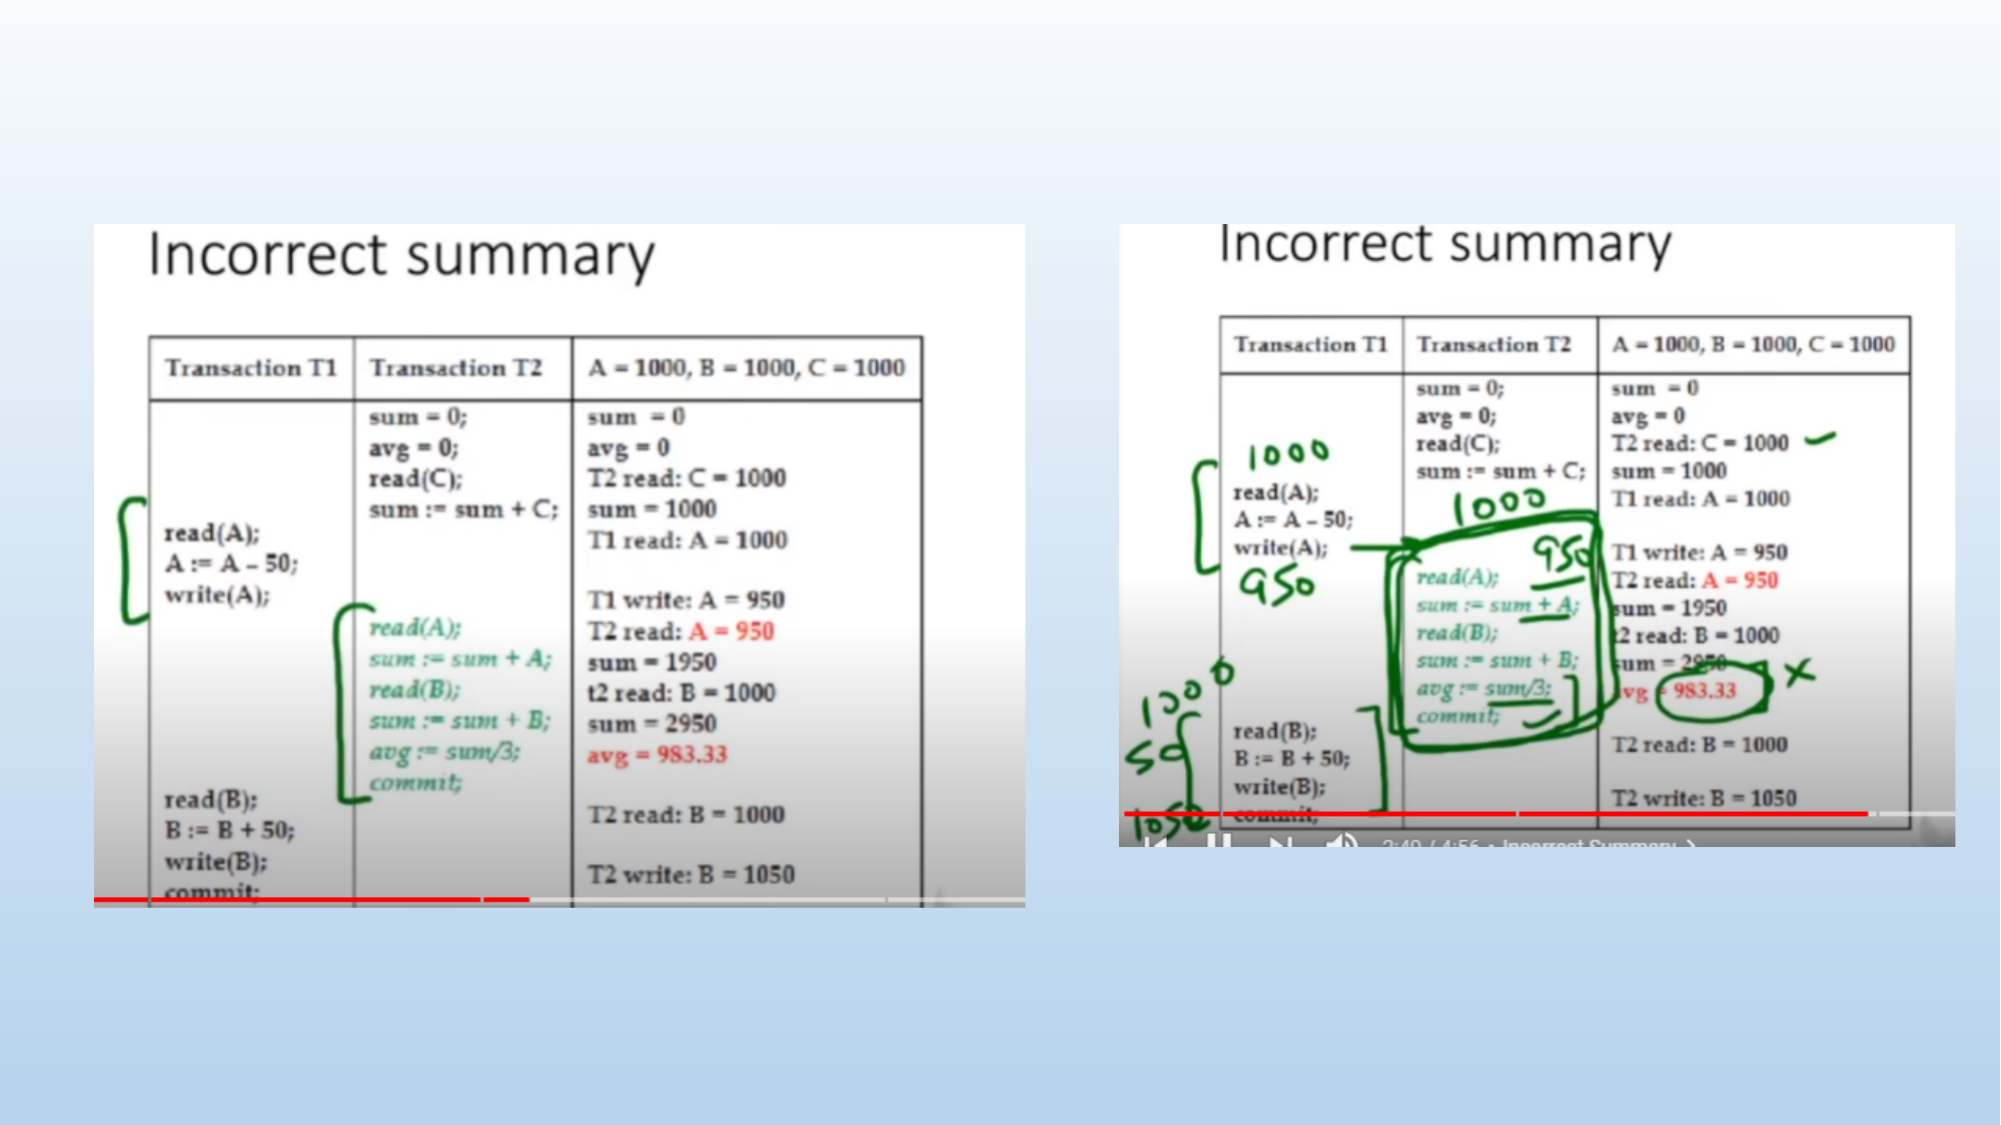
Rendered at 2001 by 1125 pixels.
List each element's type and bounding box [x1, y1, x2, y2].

picture [94, 224, 1026, 908]
picture [1119, 224, 1956, 847]
